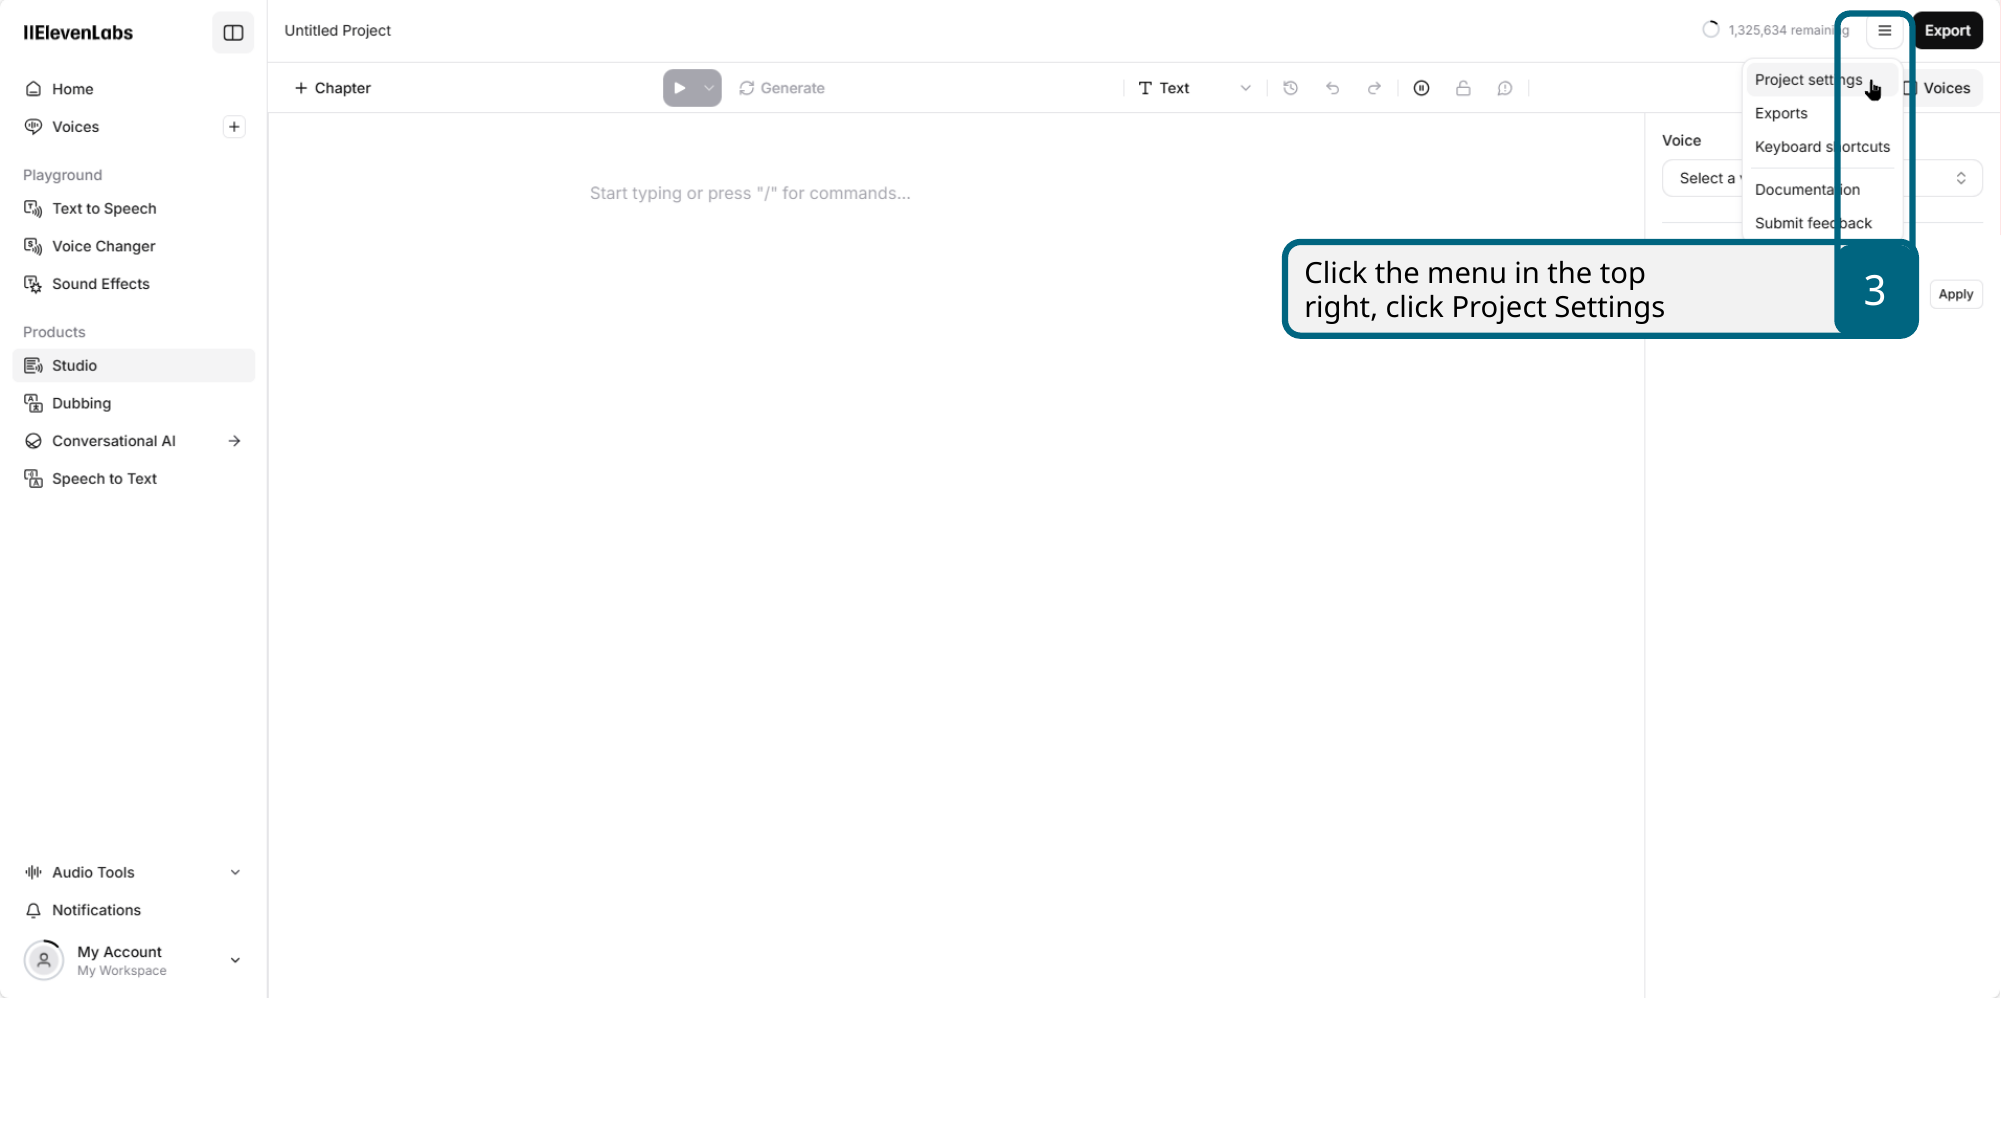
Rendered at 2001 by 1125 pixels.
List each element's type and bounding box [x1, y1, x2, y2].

picture [1866, 275, 1883, 305]
picture [0, 0, 2000, 998]
text_box [1715, 135, 2000, 211]
picture [1289, 246, 1838, 332]
picture [1841, 17, 1909, 135]
picture [1841, 211, 1909, 240]
